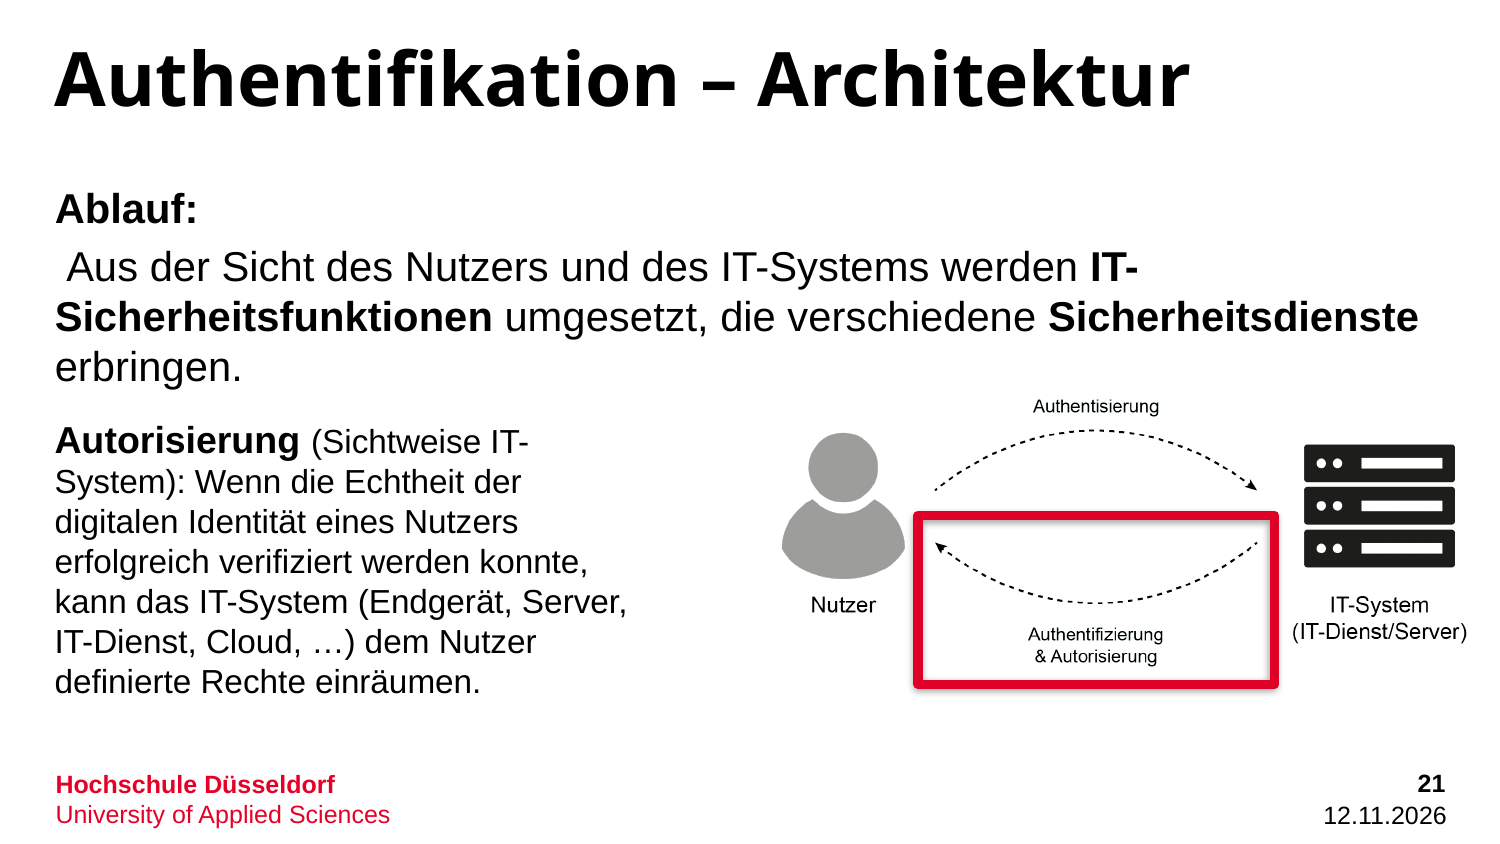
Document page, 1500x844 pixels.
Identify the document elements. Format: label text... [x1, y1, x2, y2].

title Authentifikation – Architektur [39, 24, 1461, 160]
text_box [917, 679, 1275, 685]
slide_number 21 [1283, 759, 1461, 815]
text_box Autorisierung (Sichtweise IT-System): Wenn die Echtheit der digitalen Identität eines Nutzers erfolgreich verifiziert werden konnte, kann das IT-System (Endgerät, Server, IT-Dienst, Cloud, …) dem Nutzer definierte Rechte einräumen. [39, 408, 654, 708]
list Ablauf: Aus der Sicht des Nutzers und des IT-Systems werden IT-Sicherheitsfunktionen umgesetzt, die verschiedene Sicherheitsdienste erbringen. [39, 174, 1461, 745]
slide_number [1305, 785, 1463, 844]
picture [759, 384, 1472, 670]
